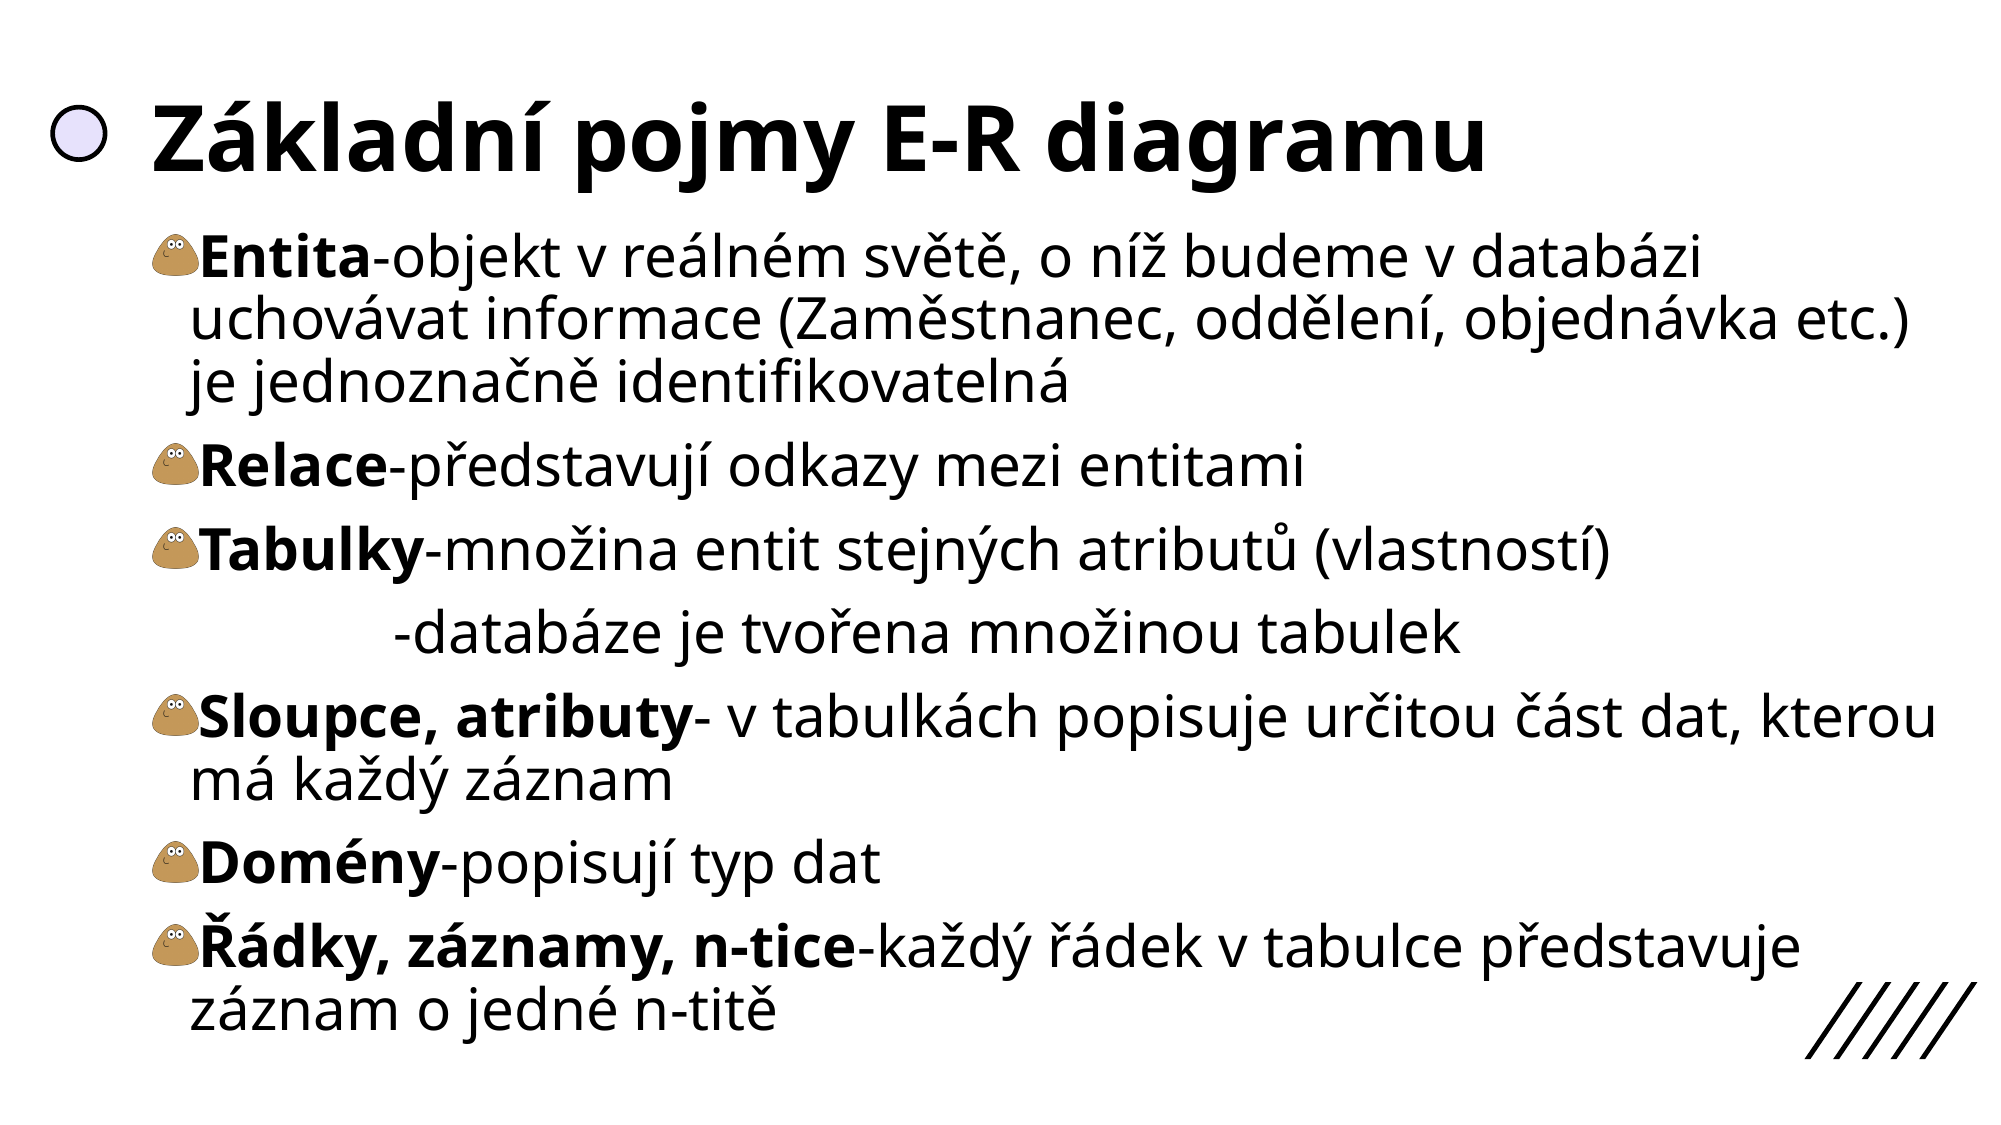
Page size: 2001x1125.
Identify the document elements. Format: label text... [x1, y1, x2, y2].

picture [152, 841, 199, 883]
picture [152, 924, 199, 966]
picture [152, 694, 199, 736]
title Základní pojmy E-R diagramu [137, 33, 1863, 219]
list Entita-objekt v reálném světě, o níž budeme v databázi uchovávat informace (Zaměstnanec, oddělení, objednávka etc.) je jednoznačně identifikovatelná Relace-představují odkazy mezi entitami Tabulky-množina entit stejných atributů (vlastností) -databáze je tvořena množinou tabulek Sloupce, atributy- v tabulkách popisuje určitou část dat, kterou má každý záznam Domény-popisují typ dat Řádky, záznamy, n-tice-každý řádek v tabulce představuje záznam o jedné n-titě [137, 219, 1985, 1065]
picture [152, 443, 199, 485]
picture [152, 234, 199, 276]
picture [152, 527, 199, 569]
